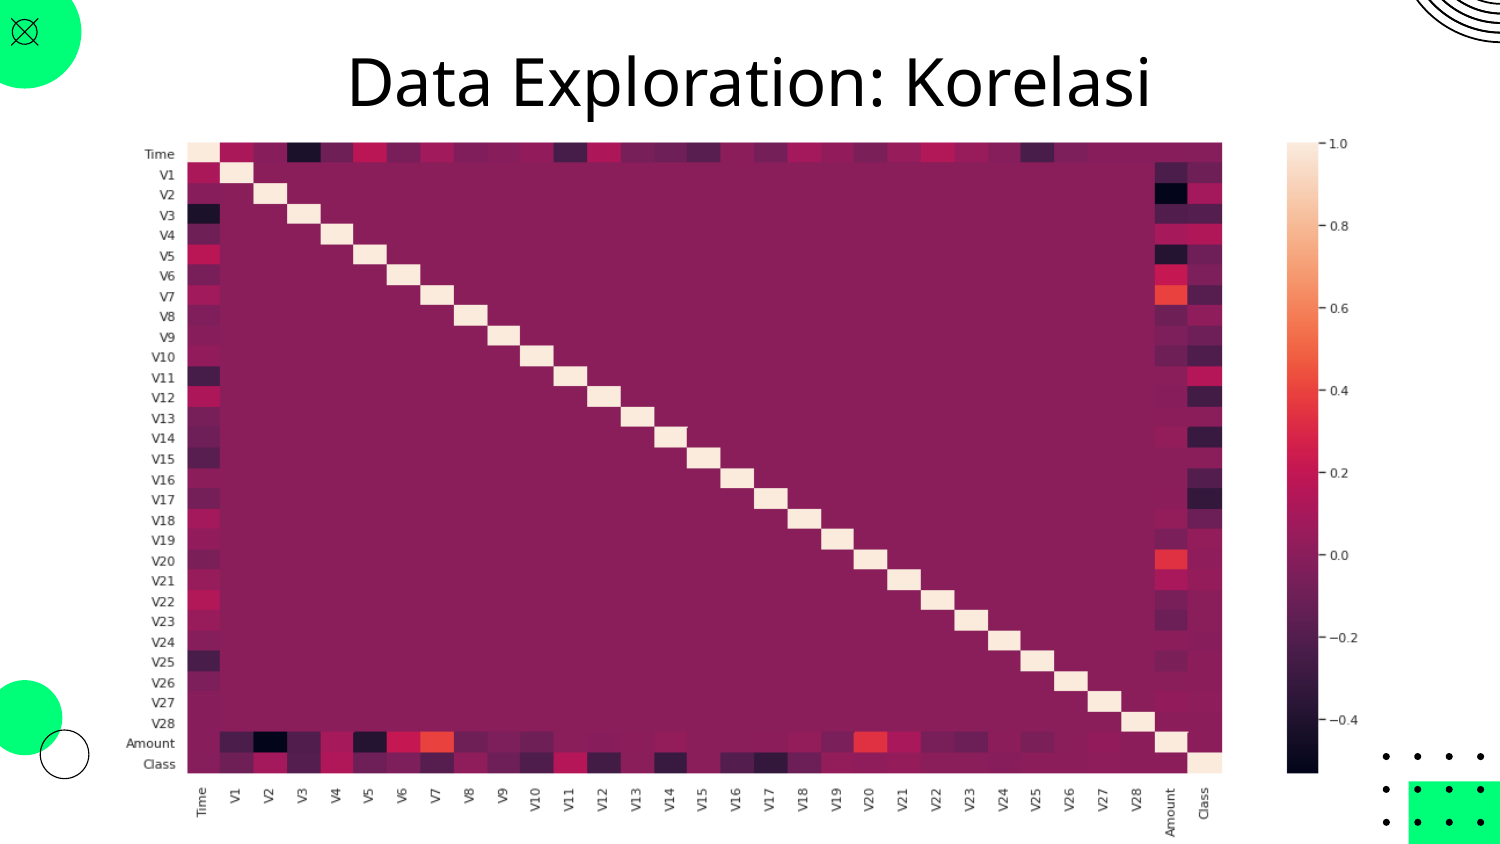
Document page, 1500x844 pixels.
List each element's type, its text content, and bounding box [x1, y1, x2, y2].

title Data Exploration: Korelasi [118, 25, 1382, 132]
picture [117, 131, 1367, 844]
